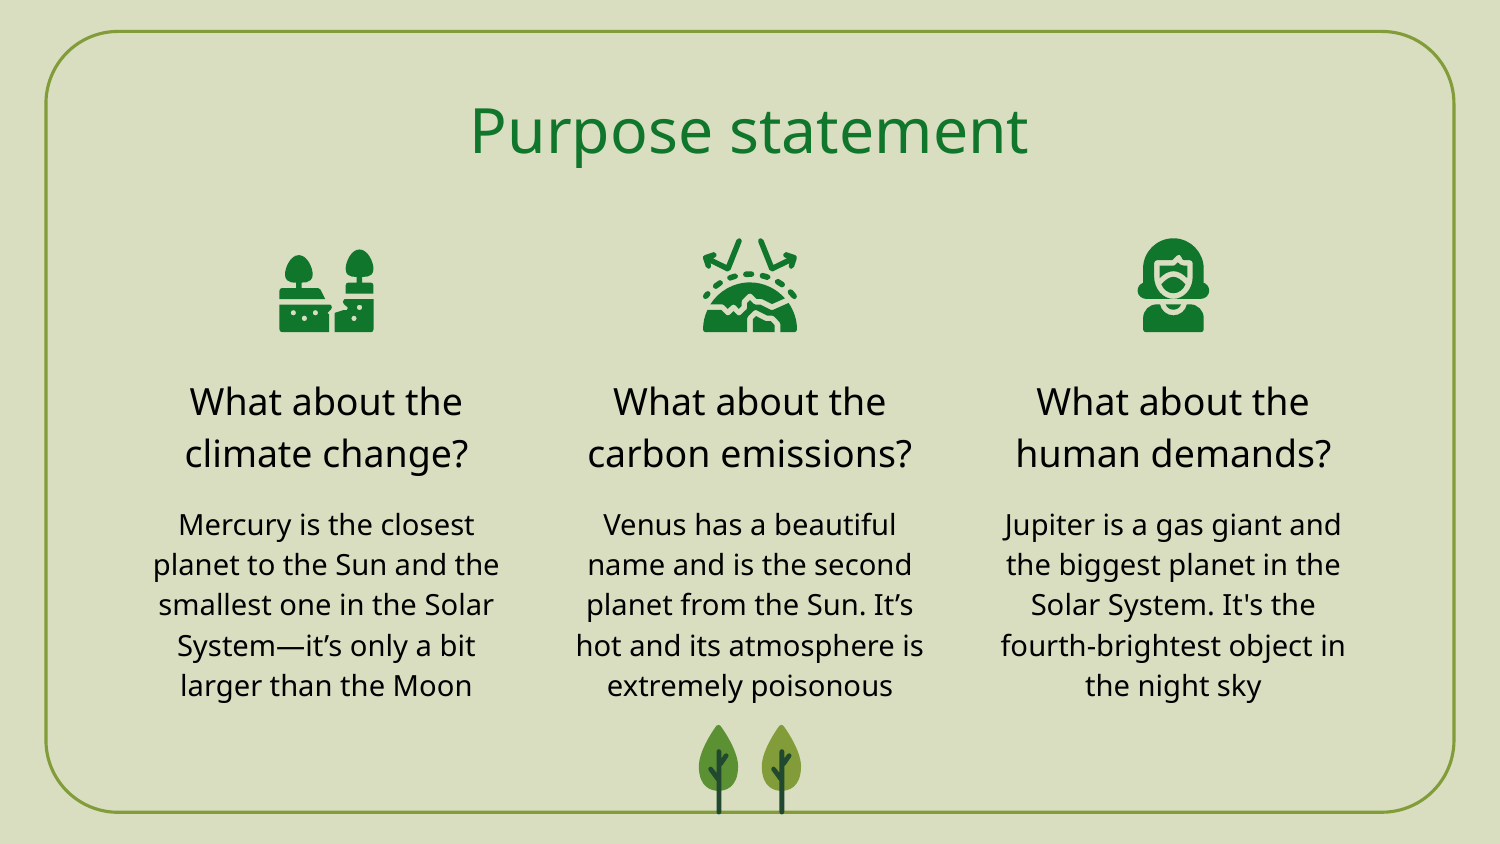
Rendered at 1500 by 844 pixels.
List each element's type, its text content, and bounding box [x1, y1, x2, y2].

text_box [279, 249, 374, 333]
subtitle Venus has a beautiful name and is the second planet from the Sun. It’s hot and its atmosphere is extremely poisonous [551, 490, 949, 706]
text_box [702, 238, 798, 333]
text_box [1137, 238, 1210, 333]
subtitle Jupiter is a gas giant and the biggest planet in the Solar System. It's the fourth-brightest object in the night sky [975, 490, 1372, 706]
subtitle What about the climate change? [128, 367, 525, 490]
subtitle What about the human demands? [975, 367, 1372, 490]
title Purpose statement [116, 76, 1383, 171]
subtitle What about the carbon emissions? [551, 367, 949, 490]
subtitle Mercury is the closest planet to the Sun and the smallest one in the Solar System—it’s only a bit larger than the Moon [128, 490, 525, 706]
